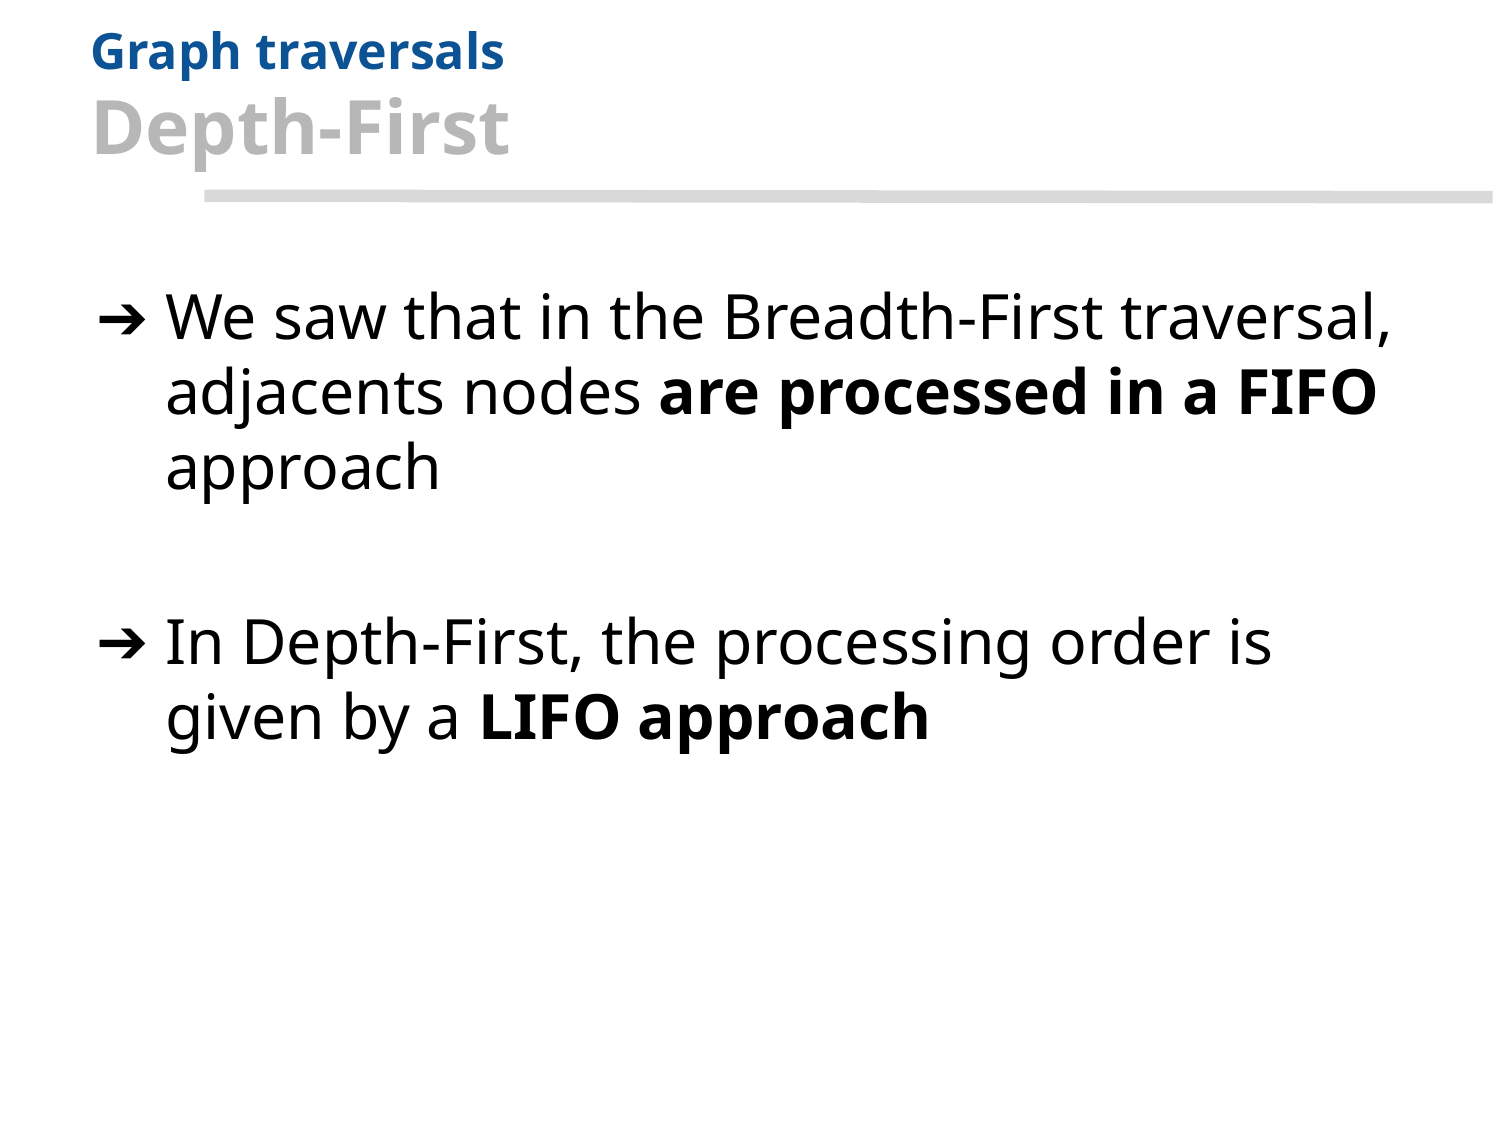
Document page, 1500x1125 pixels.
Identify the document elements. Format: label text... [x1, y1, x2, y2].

list We saw that in the Breadth-First traversal, adjacents nodes are processed in a FIFO approach In Depth-First, the processing order is given by a LIFO approach [75, 262, 1425, 1078]
title Graph traversals Depth-First [75, 45, 1425, 185]
